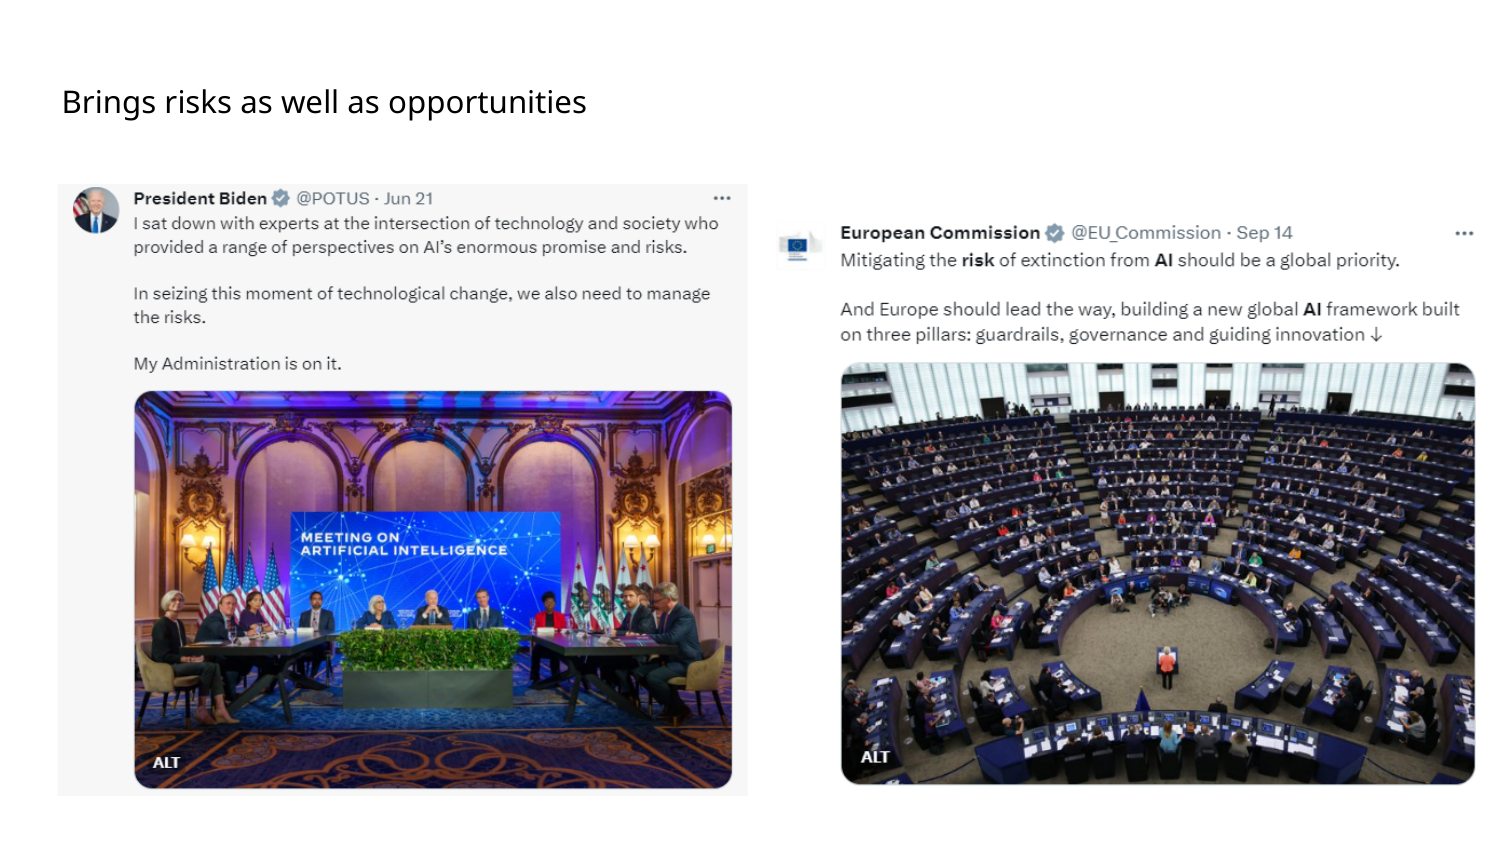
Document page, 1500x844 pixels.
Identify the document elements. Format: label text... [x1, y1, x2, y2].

title Brings risks as well as opportunities [61, 83, 1439, 121]
picture [57, 184, 748, 796]
picture [773, 208, 1493, 797]
